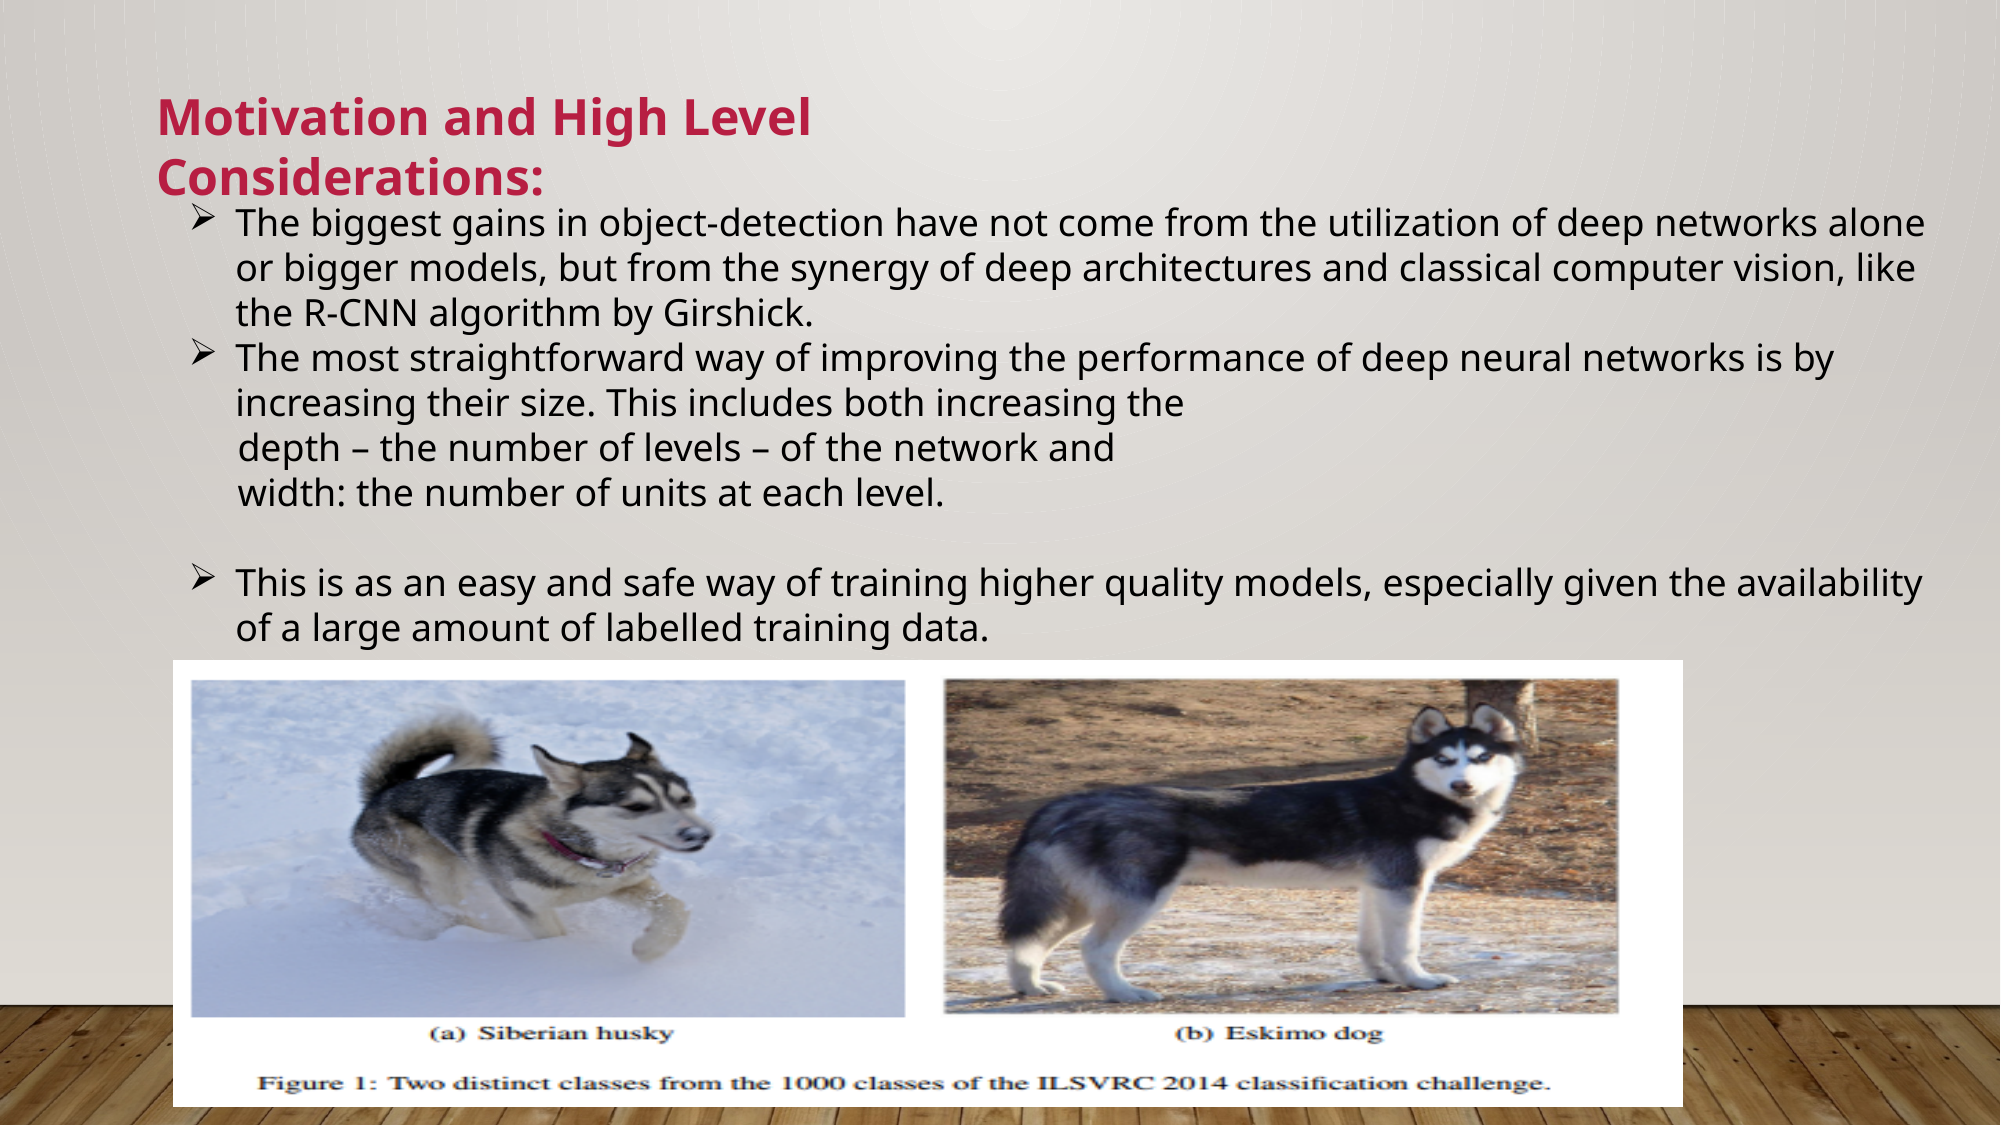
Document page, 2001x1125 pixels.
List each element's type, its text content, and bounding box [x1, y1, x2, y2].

picture [0, 660, 2000, 1125]
text_box The biggest gains in object-detection have not come from the utilization of deep networks alone or bigger models, but from the synergy of deep architectures and classical computer vision, like the R-CNN algorithm by Girshick. The most straightforward way of improving the performance of deep neural networks is by increasing their size. This includes both increasing the depth – the number of levels – of the network and width: the number of units at each level. This is as an easy and safe way of training higher quality models, especially given the availability of a large amount of labelled training data. [173, 191, 1963, 656]
text_box Motivation and High Level Considerations: [141, 78, 1146, 213]
